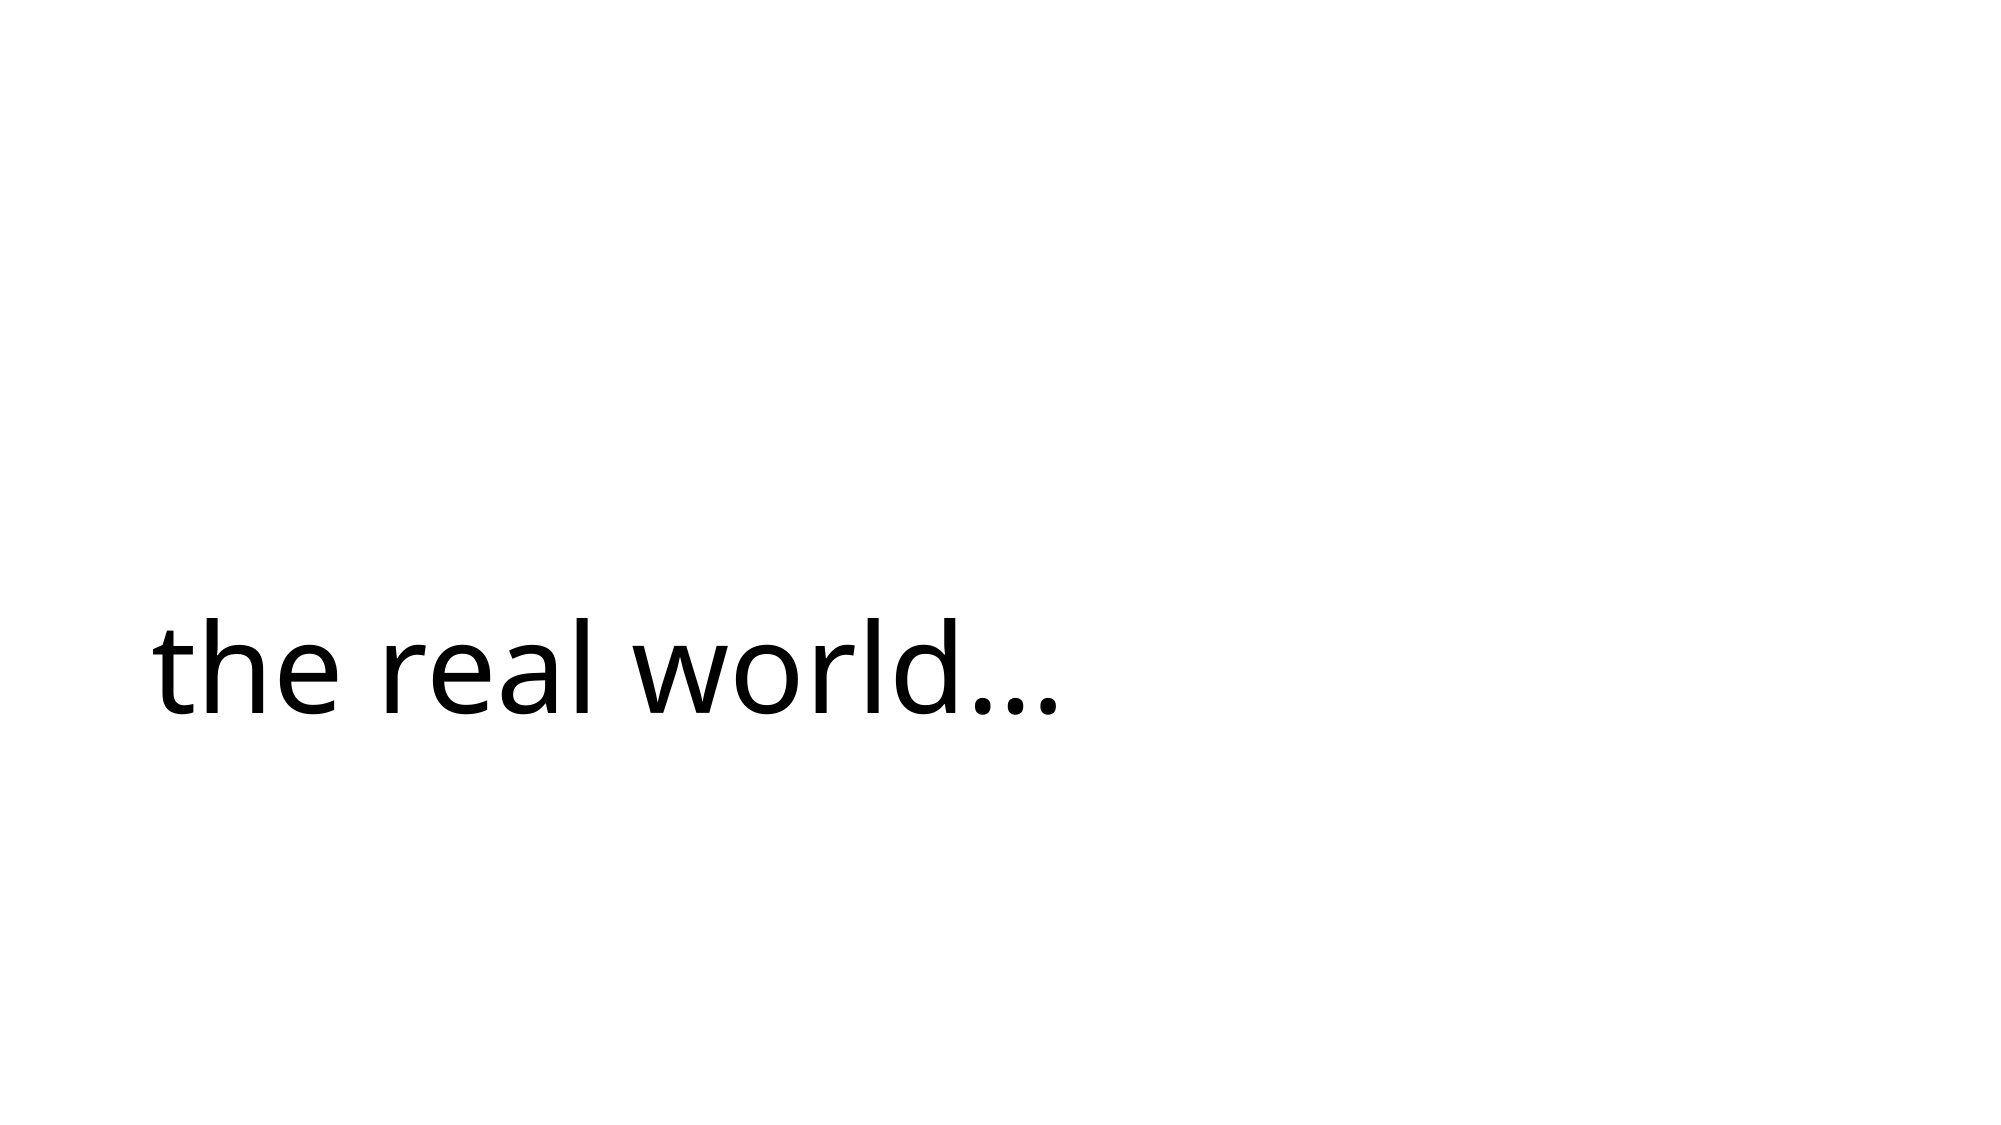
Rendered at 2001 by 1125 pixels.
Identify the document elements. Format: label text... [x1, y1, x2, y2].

title the real world… [136, 280, 1862, 749]
